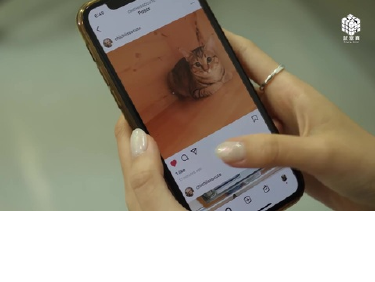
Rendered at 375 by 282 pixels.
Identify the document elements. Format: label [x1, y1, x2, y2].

picture [0, 0, 375, 212]
